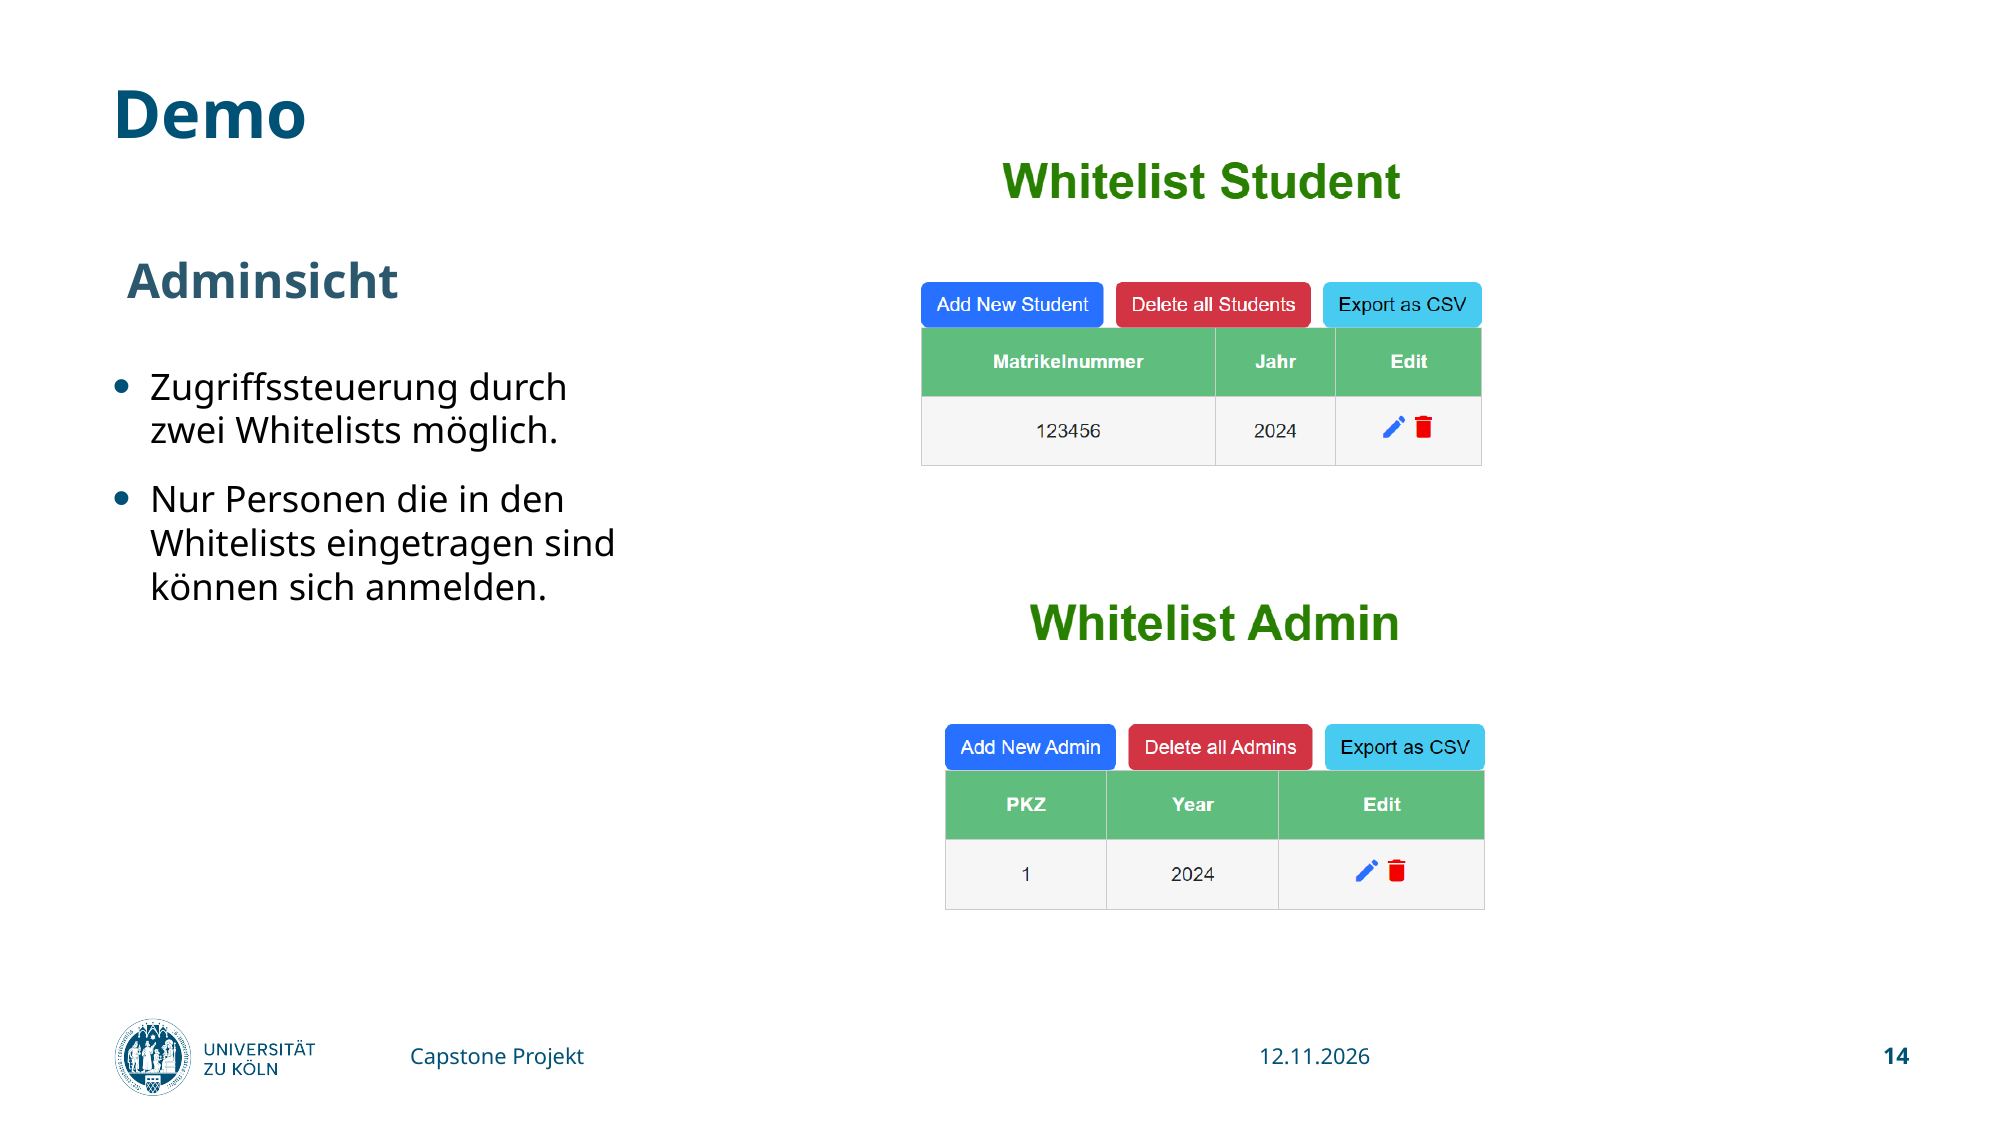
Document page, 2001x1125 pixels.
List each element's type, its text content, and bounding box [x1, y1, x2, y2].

text_box Adminsicht [112, 243, 833, 316]
picture [833, 112, 1570, 526]
picture [129, 1048, 140, 1073]
picture [102, 1006, 328, 1109]
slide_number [1259, 1037, 1459, 1078]
picture [860, 568, 1544, 963]
picture [161, 1048, 175, 1073]
picture [142, 1048, 161, 1073]
slide_number 14 [1459, 1037, 1910, 1078]
list Zugriffssteuerung durch zwei Whitelists möglich. Nur Personen die in den Whitelists eingetragen sind können sich anmelden. [112, 363, 640, 1048]
title Demo [112, 80, 1910, 280]
footer Capstone Projekt [410, 1037, 1258, 1078]
